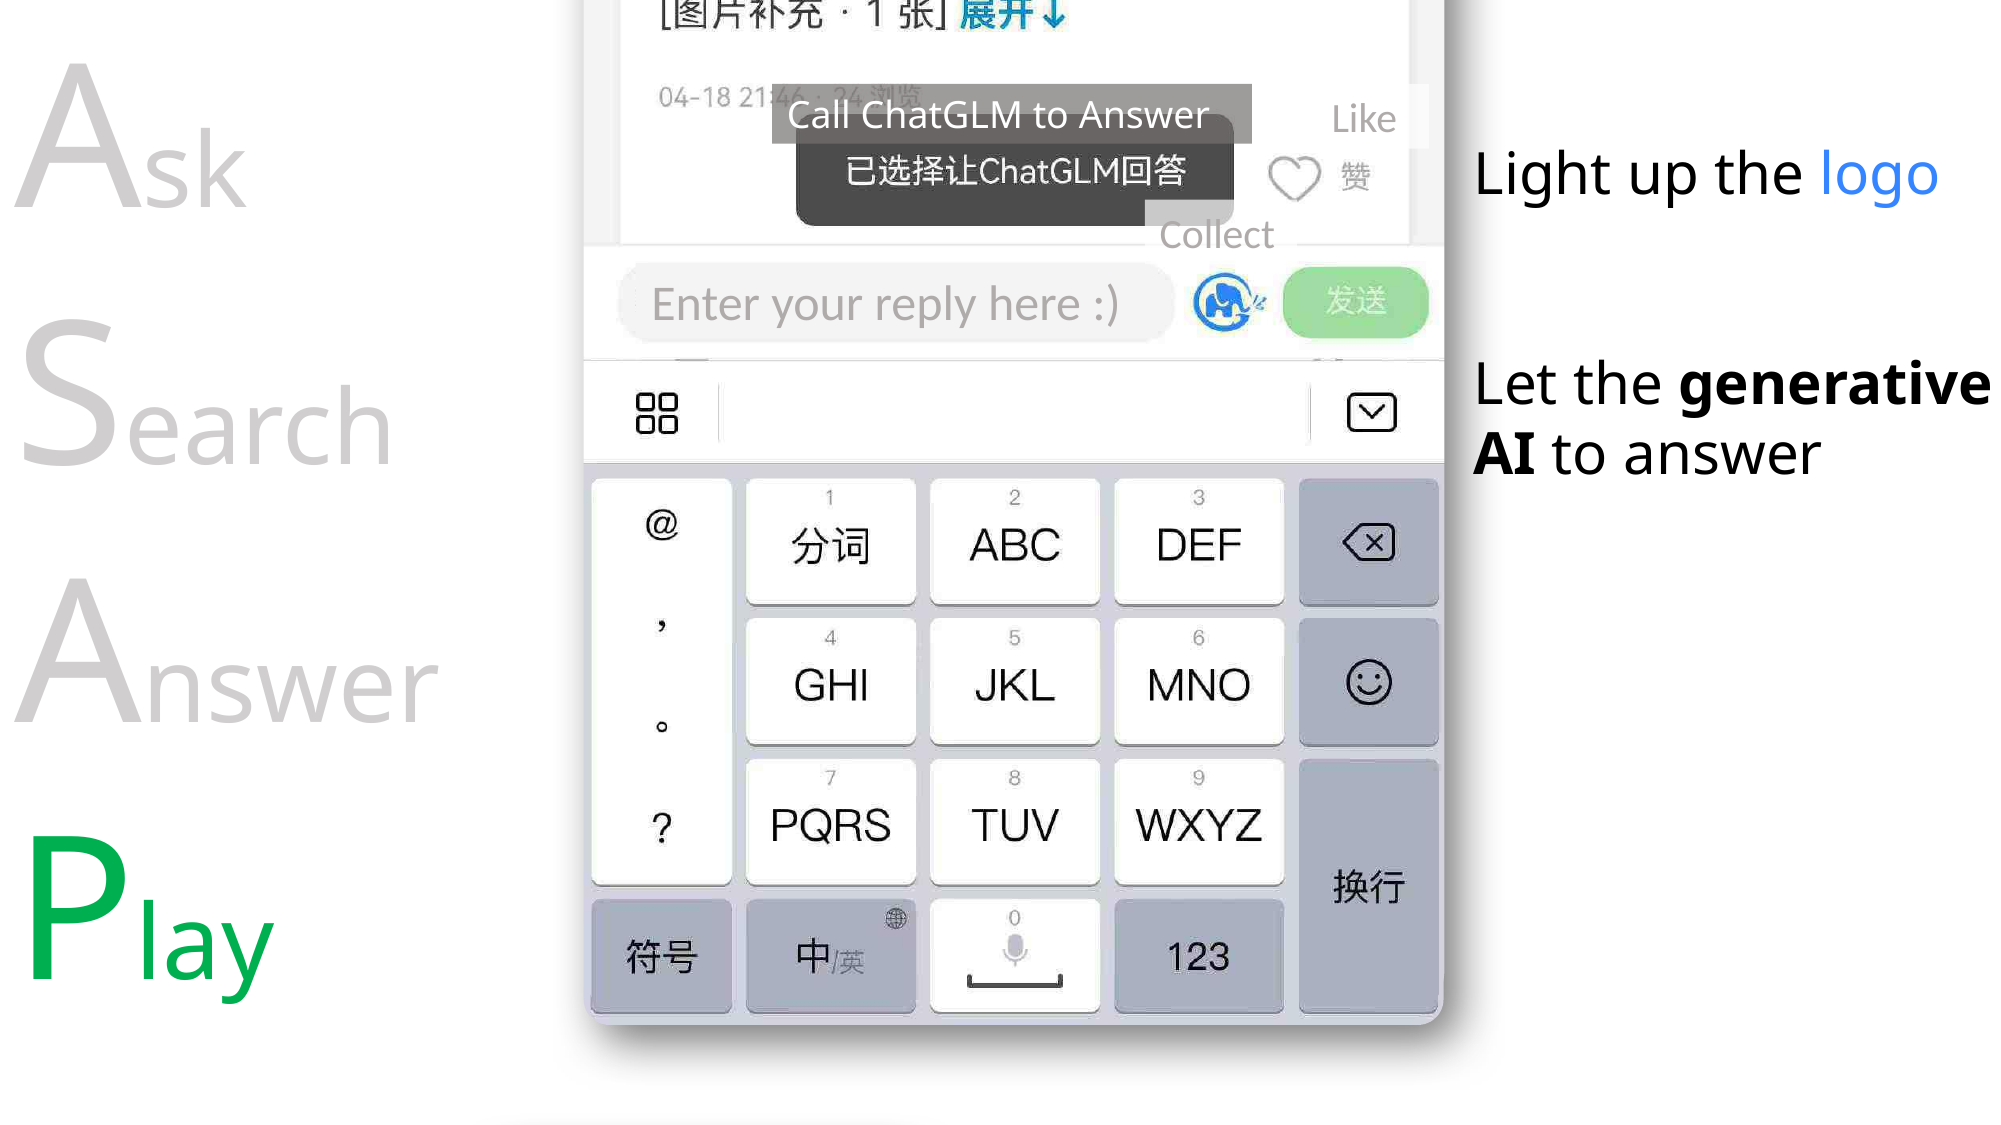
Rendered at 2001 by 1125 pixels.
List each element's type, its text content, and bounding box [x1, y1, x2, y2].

text_box Search [0, 257, 583, 513]
text_box Play [0, 772, 424, 1028]
text_box Light up the logo Let the generative AI to answer [1458, 128, 2000, 494]
picture [583, 0, 1445, 1025]
text_box Ask [0, 0, 414, 255]
text_box Answer [0, 514, 566, 770]
